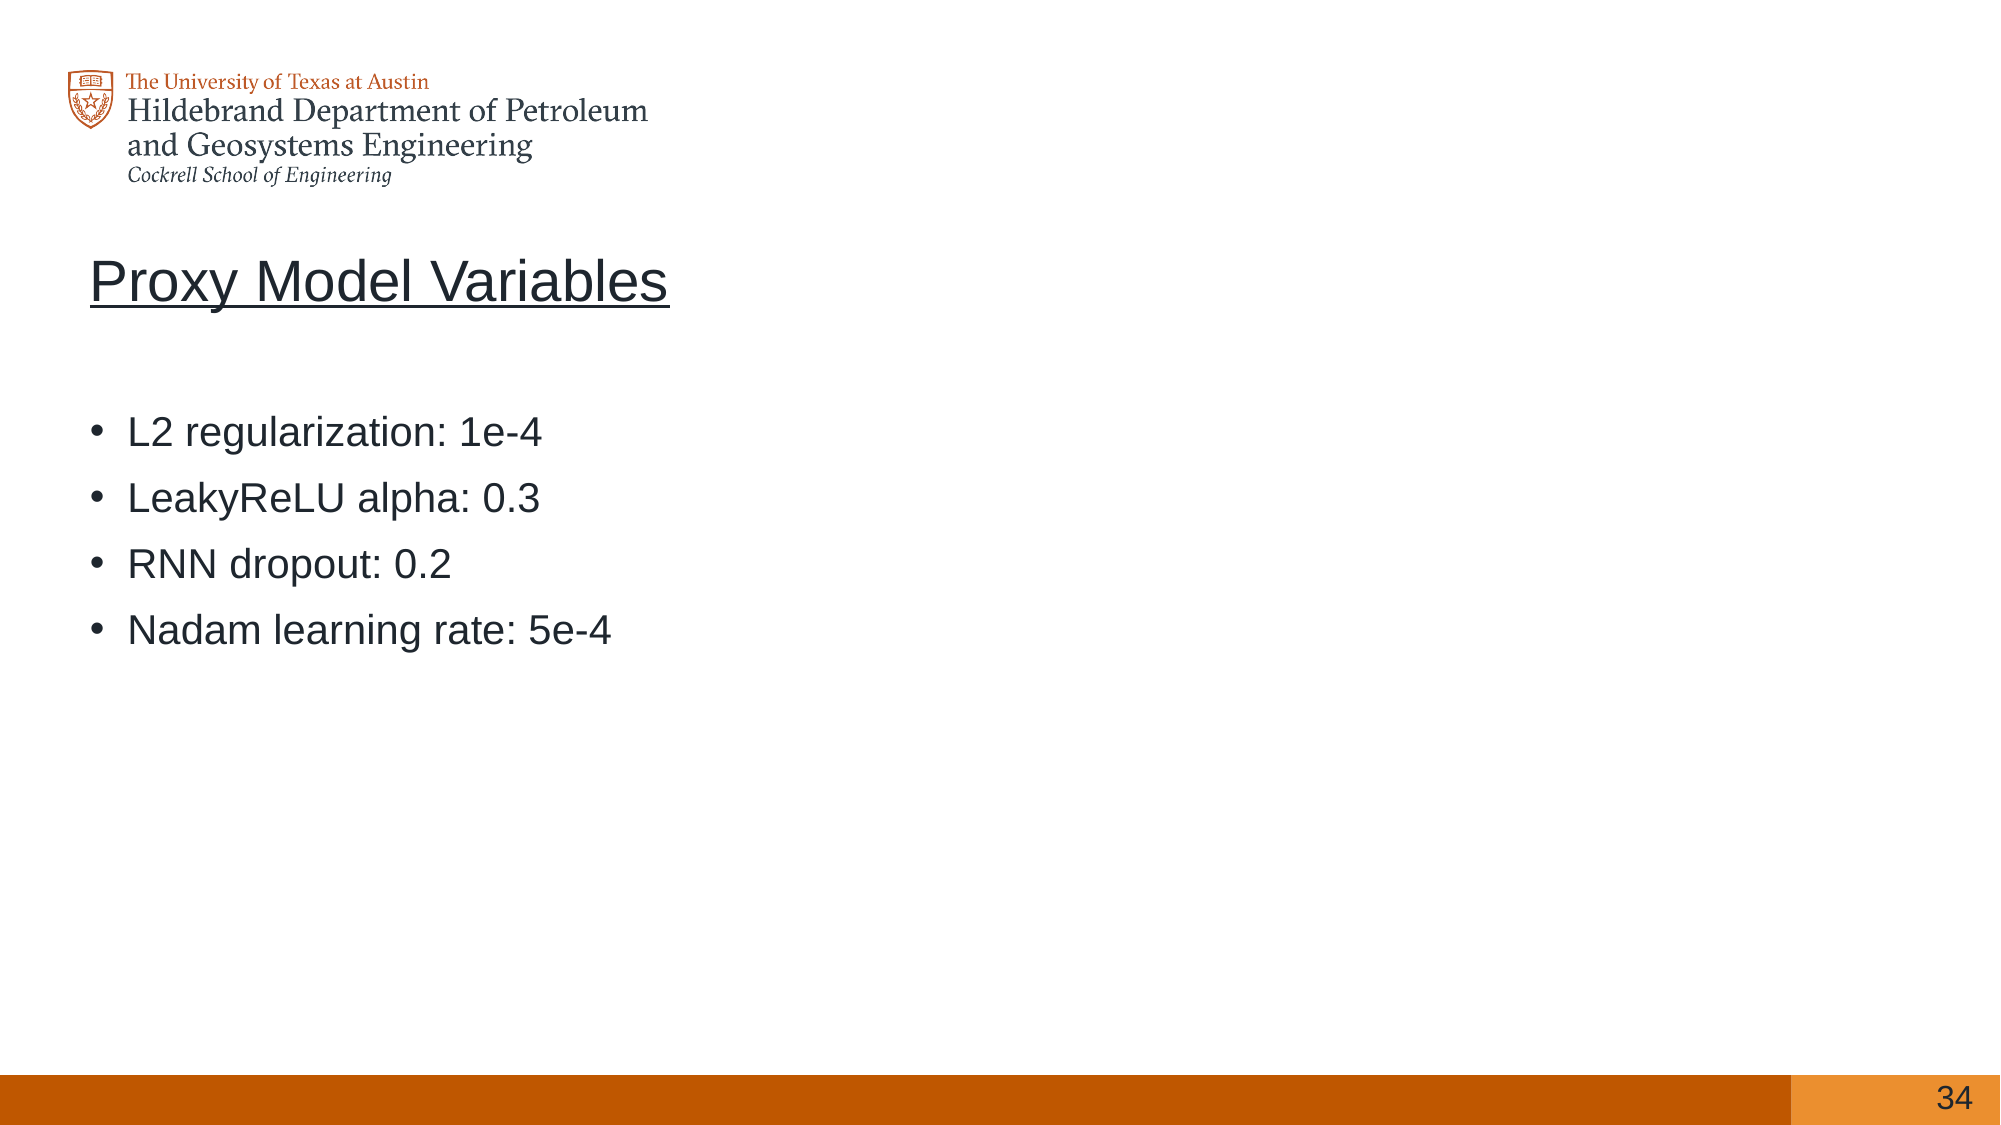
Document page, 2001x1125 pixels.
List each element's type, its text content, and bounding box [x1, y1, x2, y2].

picture [68, 70, 648, 187]
text_box L2 regularization: 1e-4 LeakyReLU alpha: 0.3 RNN dropout: 0.2 Nadam learning rate: 5e-4 [74, 403, 1425, 1003]
text_box 34 [1909, 1068, 2000, 1124]
text_box Proxy Model Variables [74, 243, 1425, 385]
